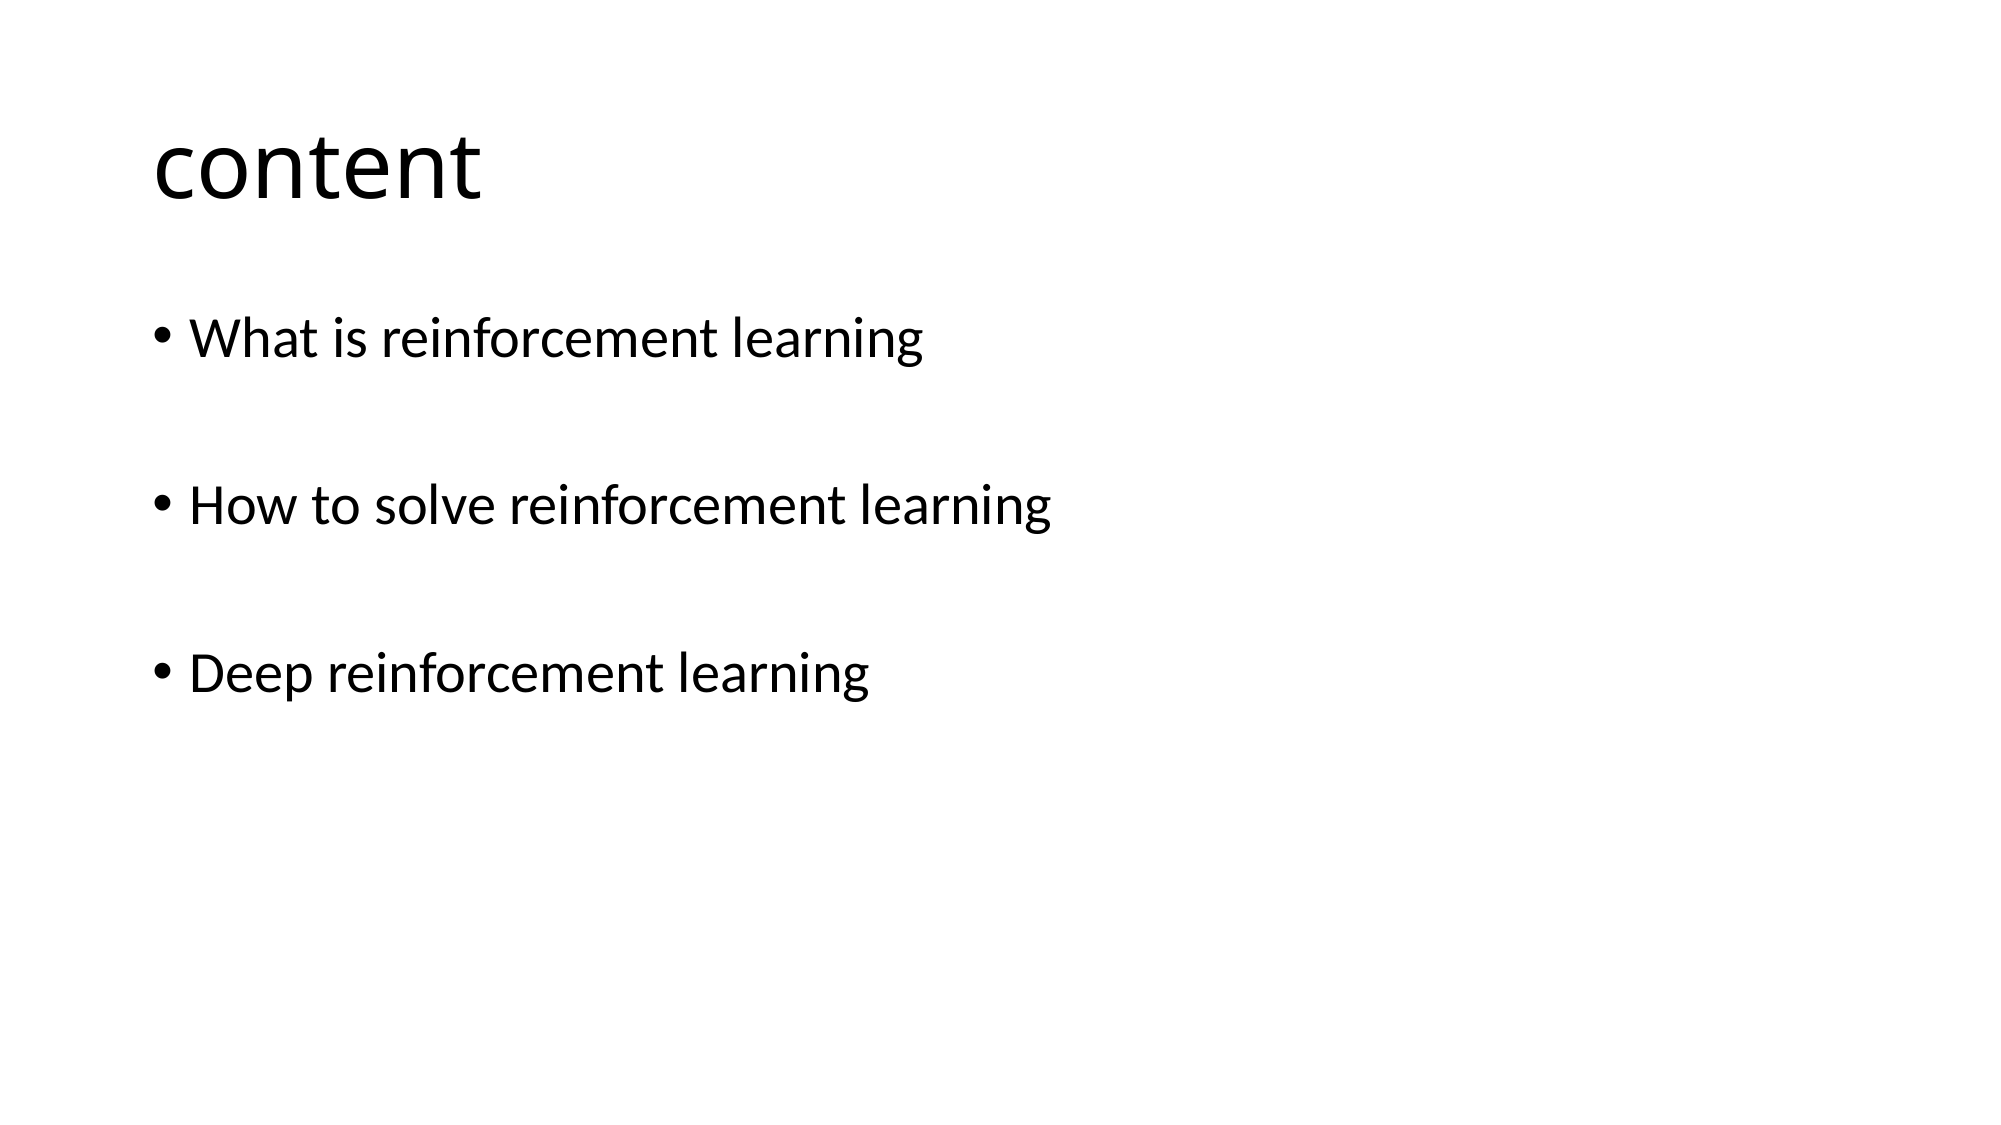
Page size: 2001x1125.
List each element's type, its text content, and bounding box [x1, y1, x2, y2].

title content [137, 59, 1863, 278]
list What is reinforcement learning How to solve reinforcement learning Deep reinforcement learning [137, 299, 1863, 1014]
